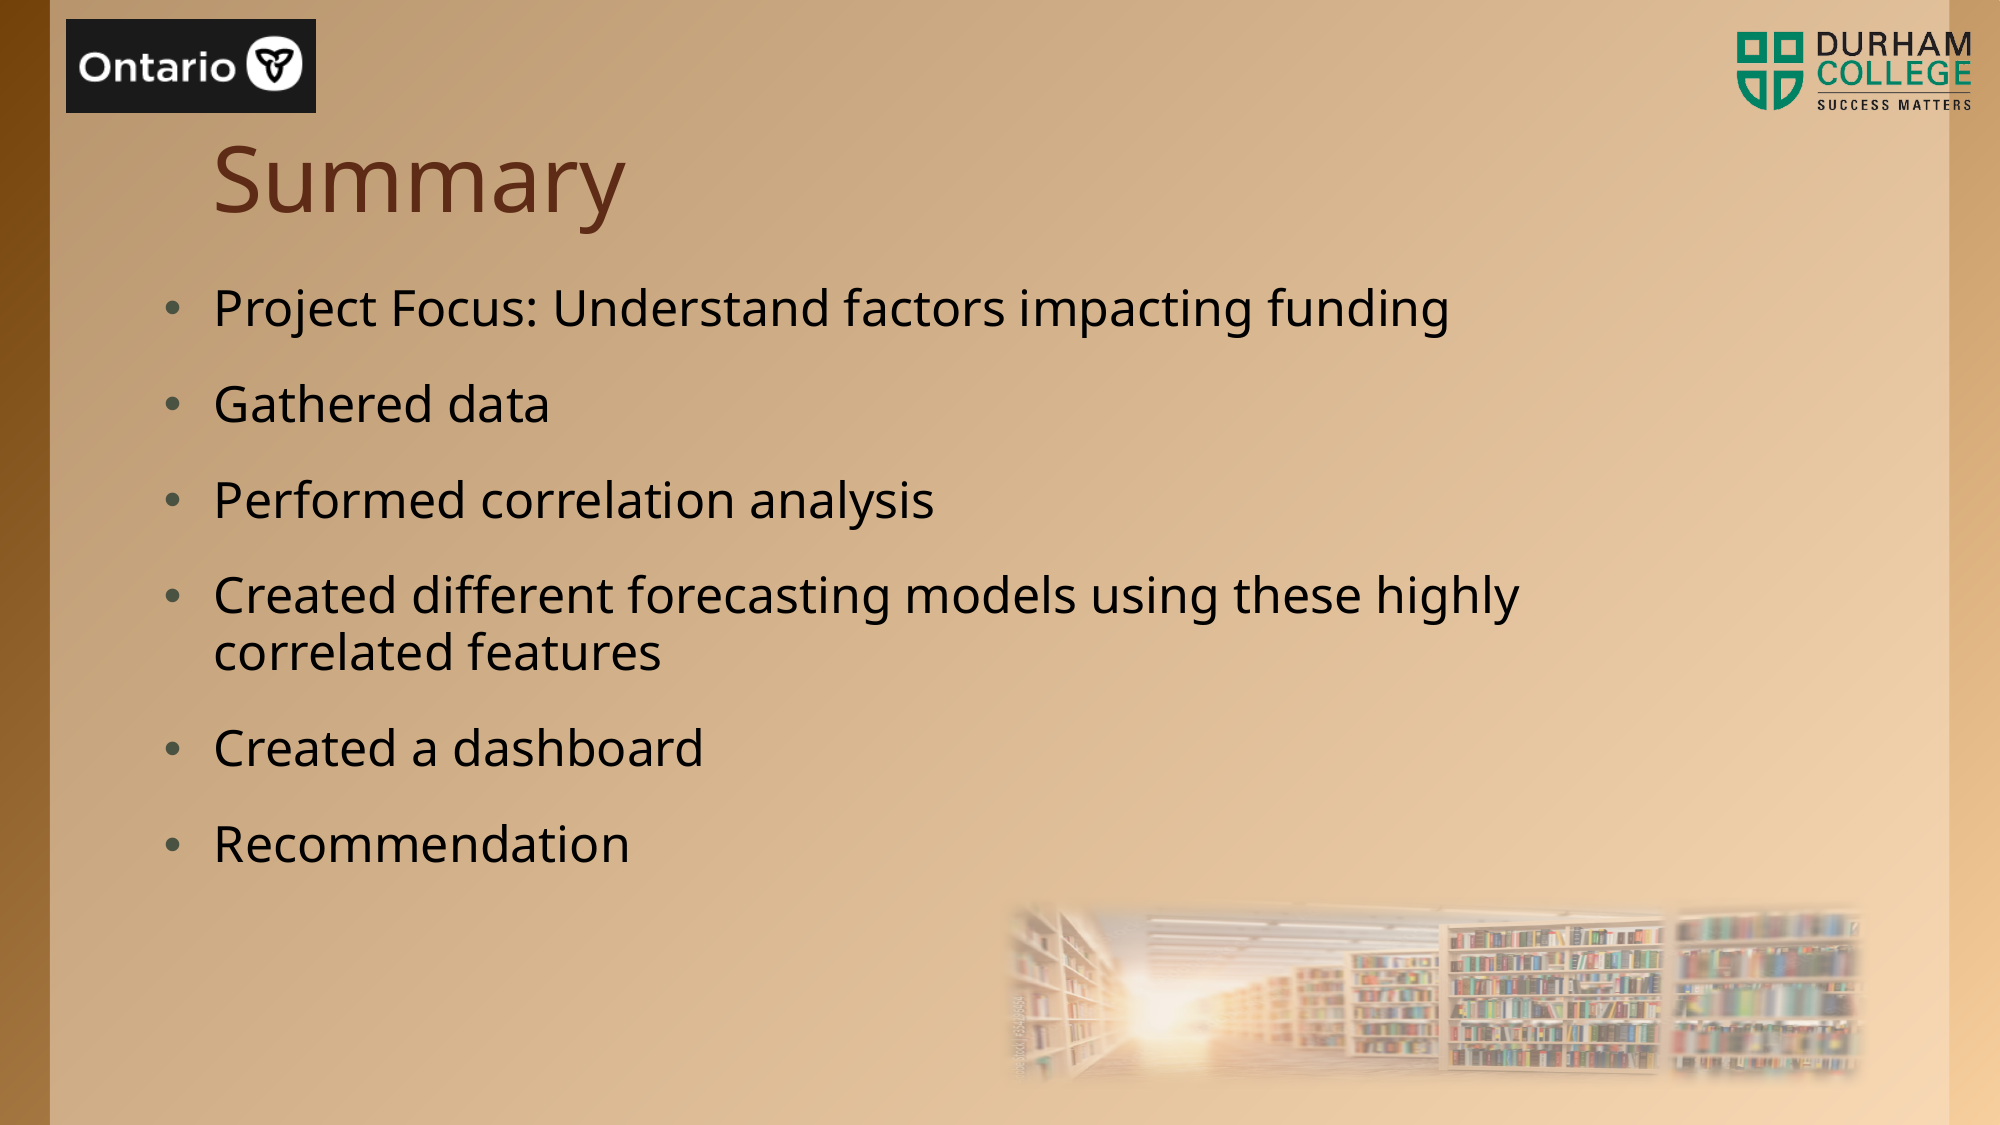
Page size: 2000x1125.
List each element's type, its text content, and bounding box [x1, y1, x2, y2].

title Summary [192, 12, 1859, 242]
picture [66, 19, 192, 113]
list Project Focus: Understand factors impacting funding Gathered data Performed correlation analysis Created different forecasting models using these highly correlated features Created a dashboard Recommendation [143, 270, 1782, 959]
picture [999, 896, 1871, 1089]
picture [1708, 0, 2000, 152]
